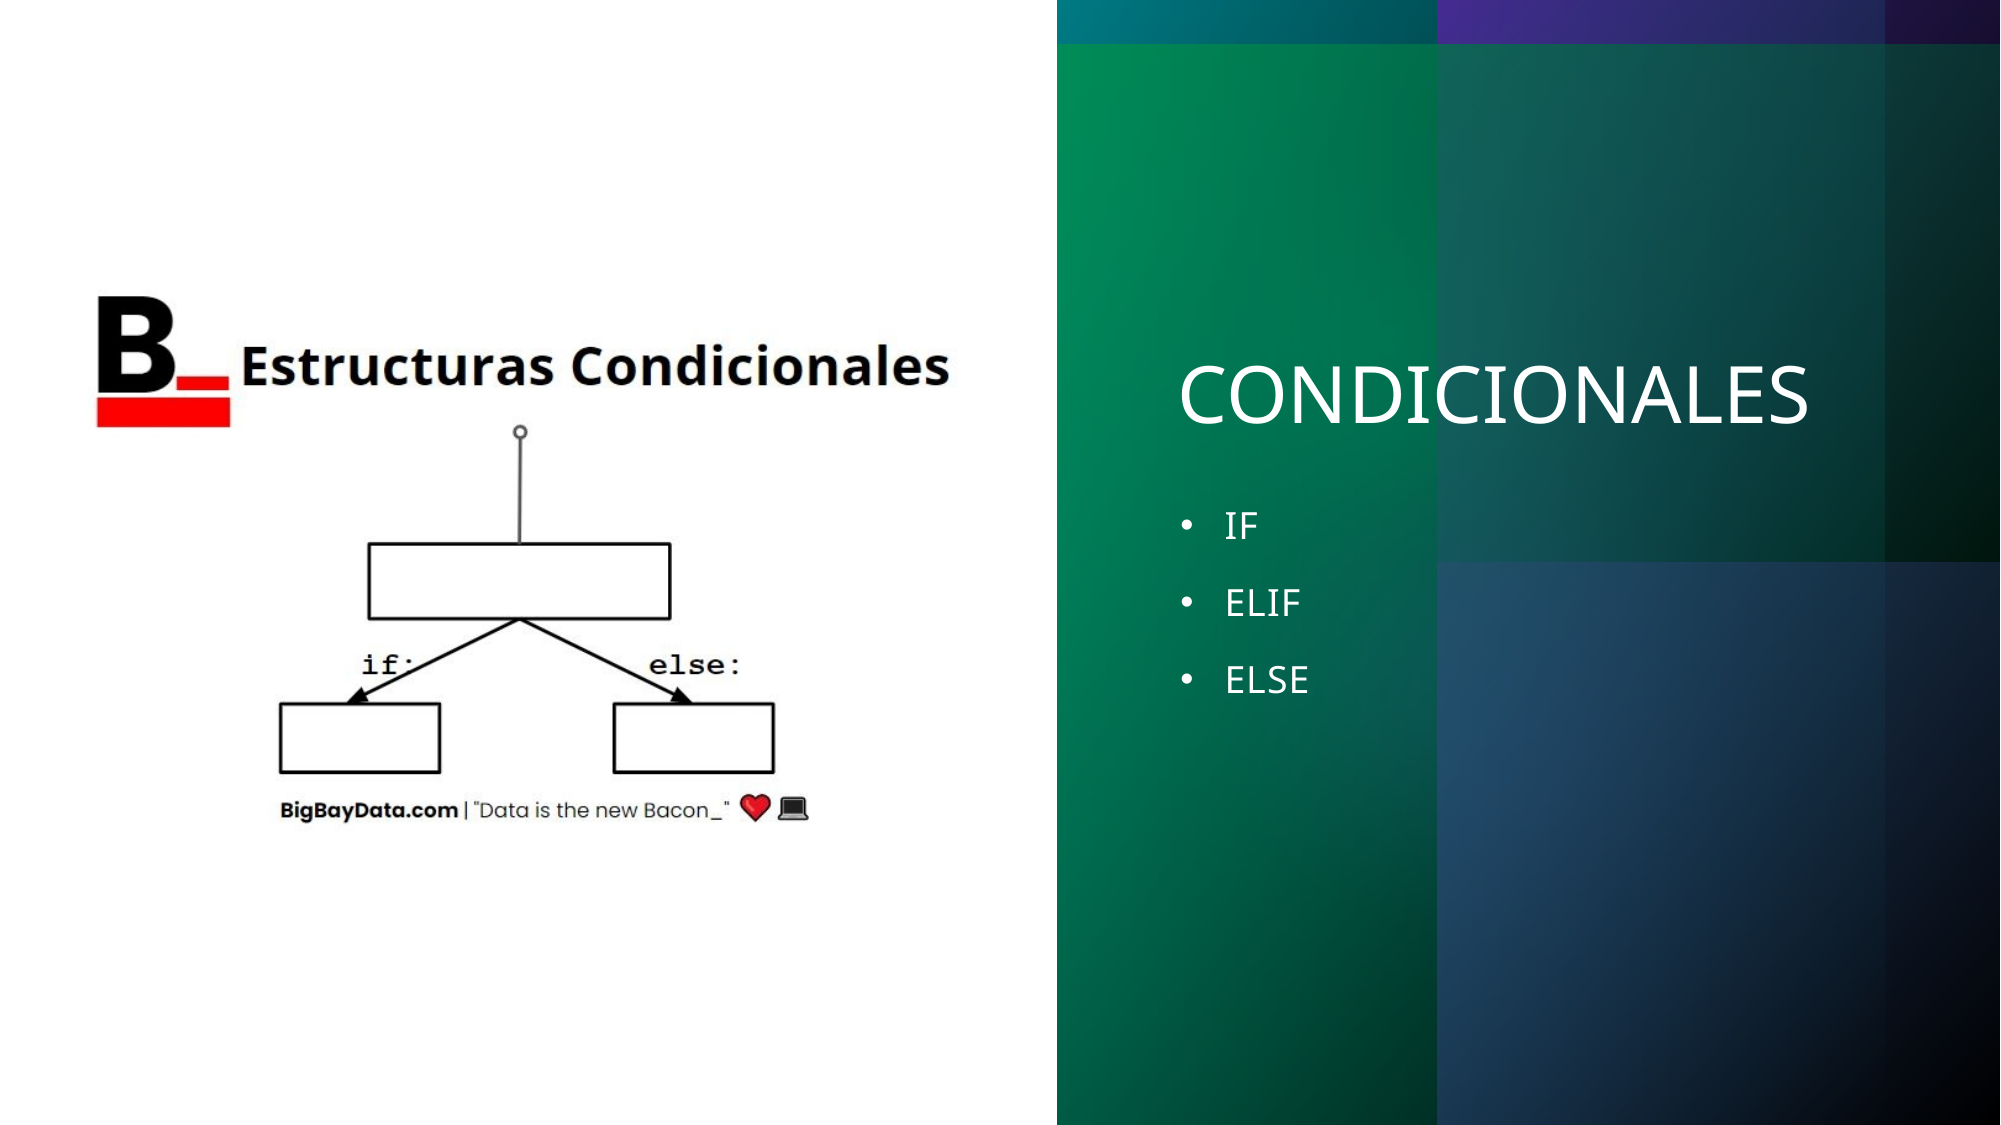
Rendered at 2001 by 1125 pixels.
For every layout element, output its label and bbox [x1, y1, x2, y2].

text_box [0, 0, 2000, 1125]
picture [88, 289, 967, 836]
